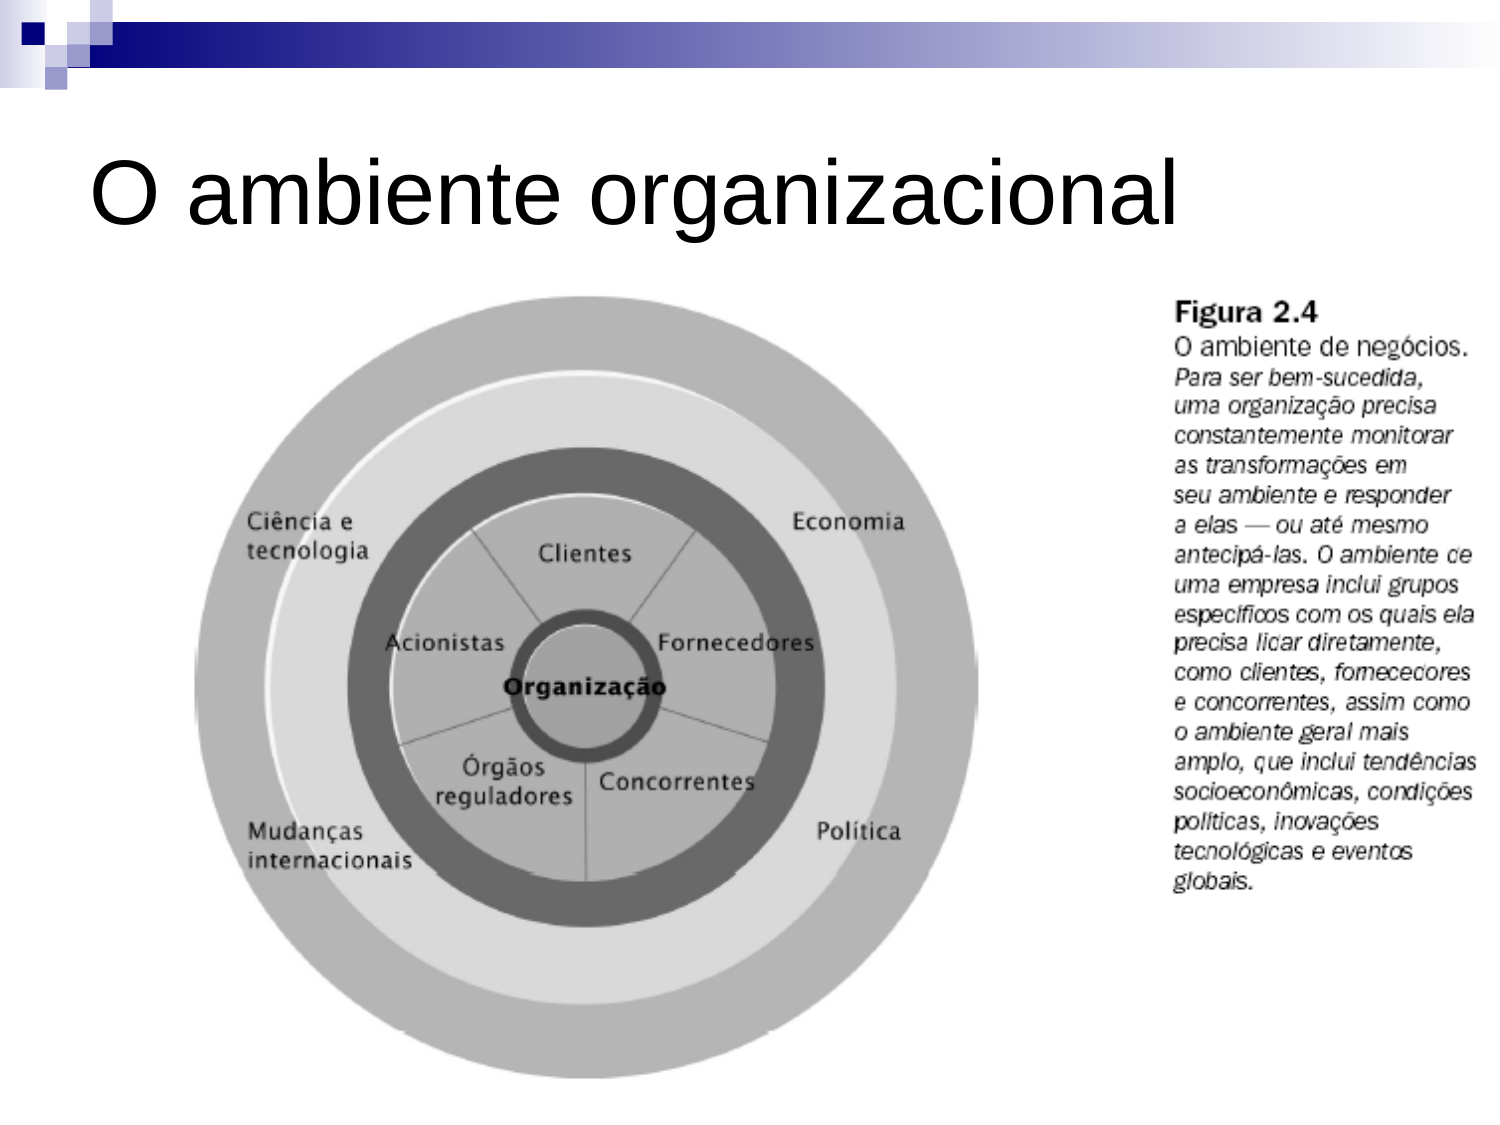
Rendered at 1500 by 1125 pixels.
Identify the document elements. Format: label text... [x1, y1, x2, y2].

picture [0, 266, 1500, 1093]
title O ambiente organizacional [74, 85, 1426, 265]
